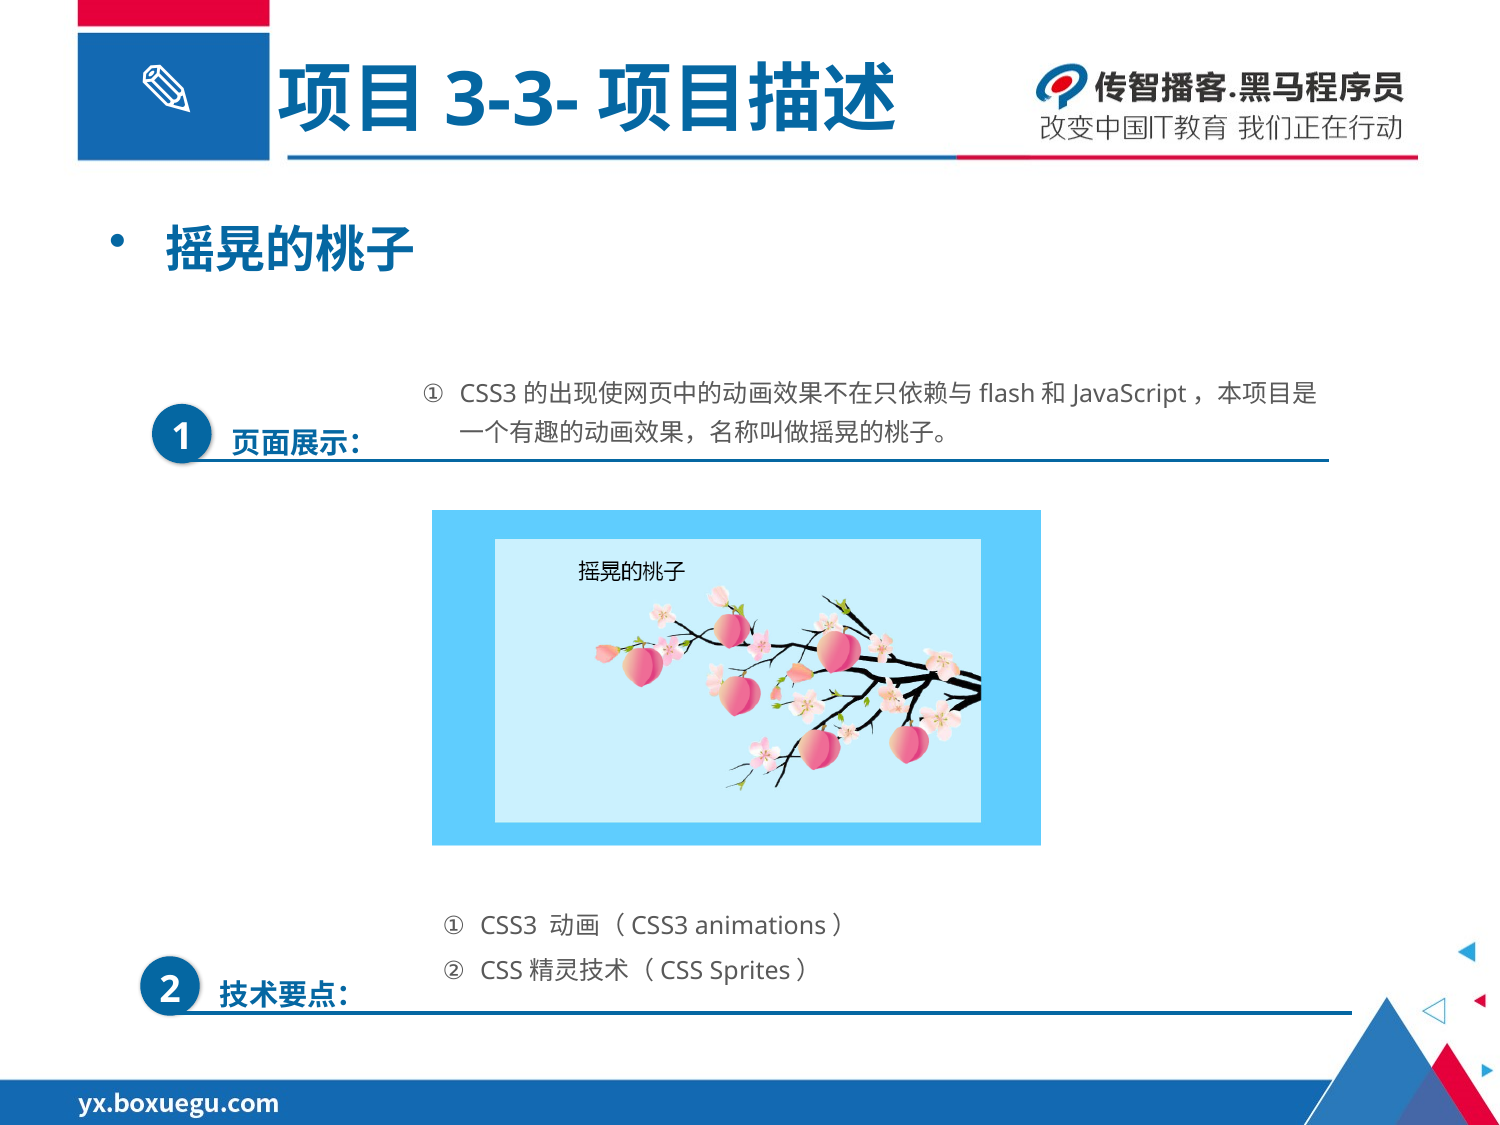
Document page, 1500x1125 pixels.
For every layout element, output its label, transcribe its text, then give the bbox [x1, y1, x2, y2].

picture [0, 0, 1500, 1125]
text_box 页面展示： [217, 406, 406, 460]
text_box 技术要点： [205, 958, 395, 1012]
text_box [196, 971, 200, 1001]
text_box [208, 419, 212, 448]
text_box 2 [144, 957, 196, 1017]
text_box CSS3的出现使网页中的动画效果不在只依赖与flash和JavaScript，本项目是一个有趣的动画效果，名称叫做摇晃的桃子。 [407, 361, 1353, 455]
text_box [152, 418, 156, 449]
text_box 技术要点： [205, 1014, 395, 1019]
text_box 摇晃的桃子 [94, 179, 431, 285]
text_box CSS3 动画（CSS3 animations） CSS精灵技术（CSS Sprites） [427, 892, 873, 992]
text_box [140, 971, 144, 1001]
text_box 1 [156, 404, 208, 465]
text_box 页面展示： [217, 461, 406, 467]
text_box 项目3-3-项目描述 [262, 32, 1500, 159]
